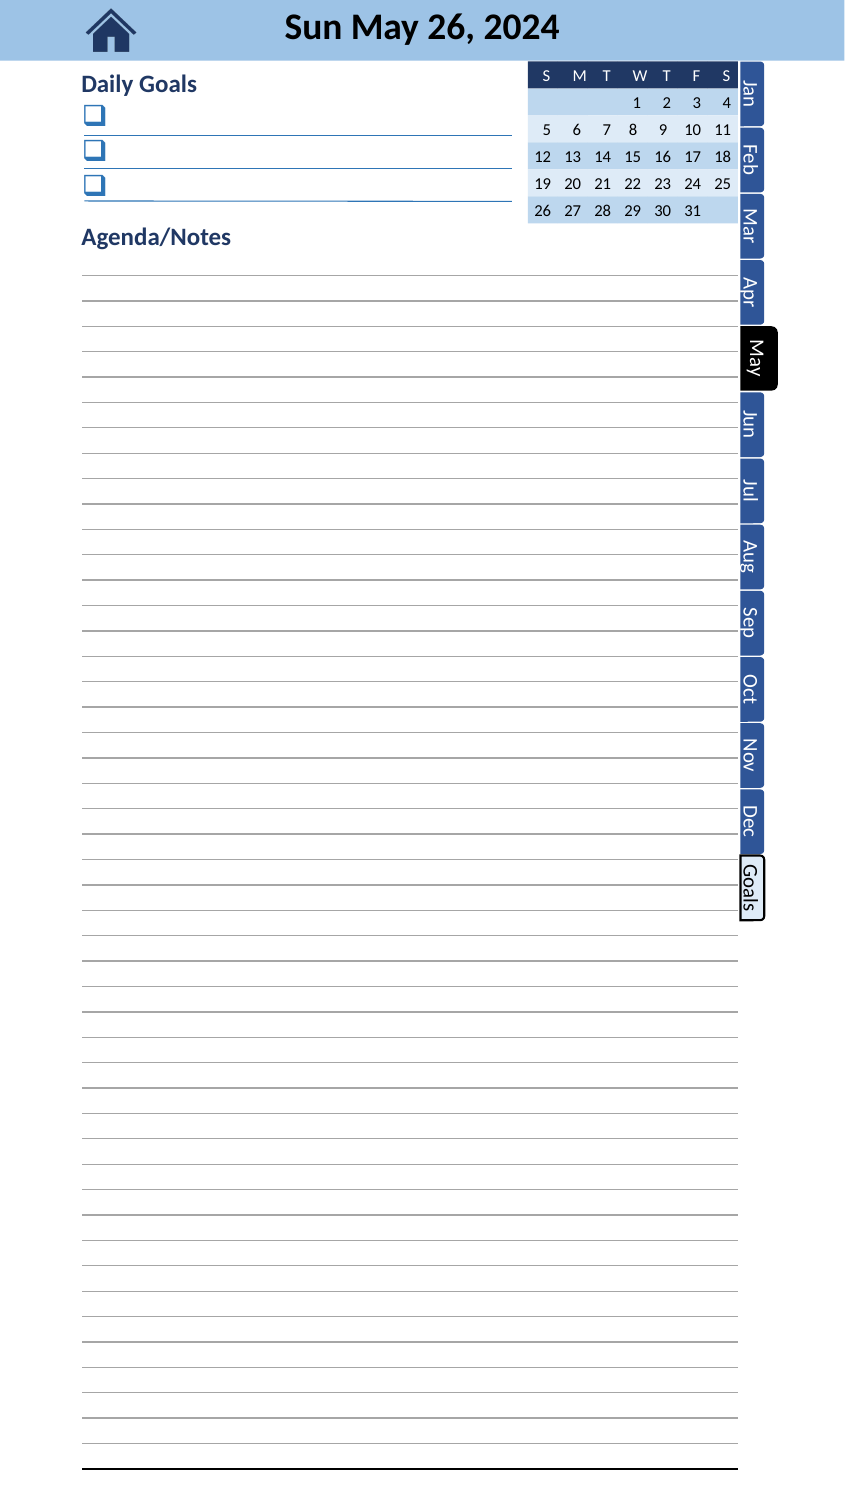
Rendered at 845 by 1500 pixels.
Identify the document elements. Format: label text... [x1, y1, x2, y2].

picture [82, 1, 140, 59]
list Sun May 26, 2024 [190, 0, 655, 61]
